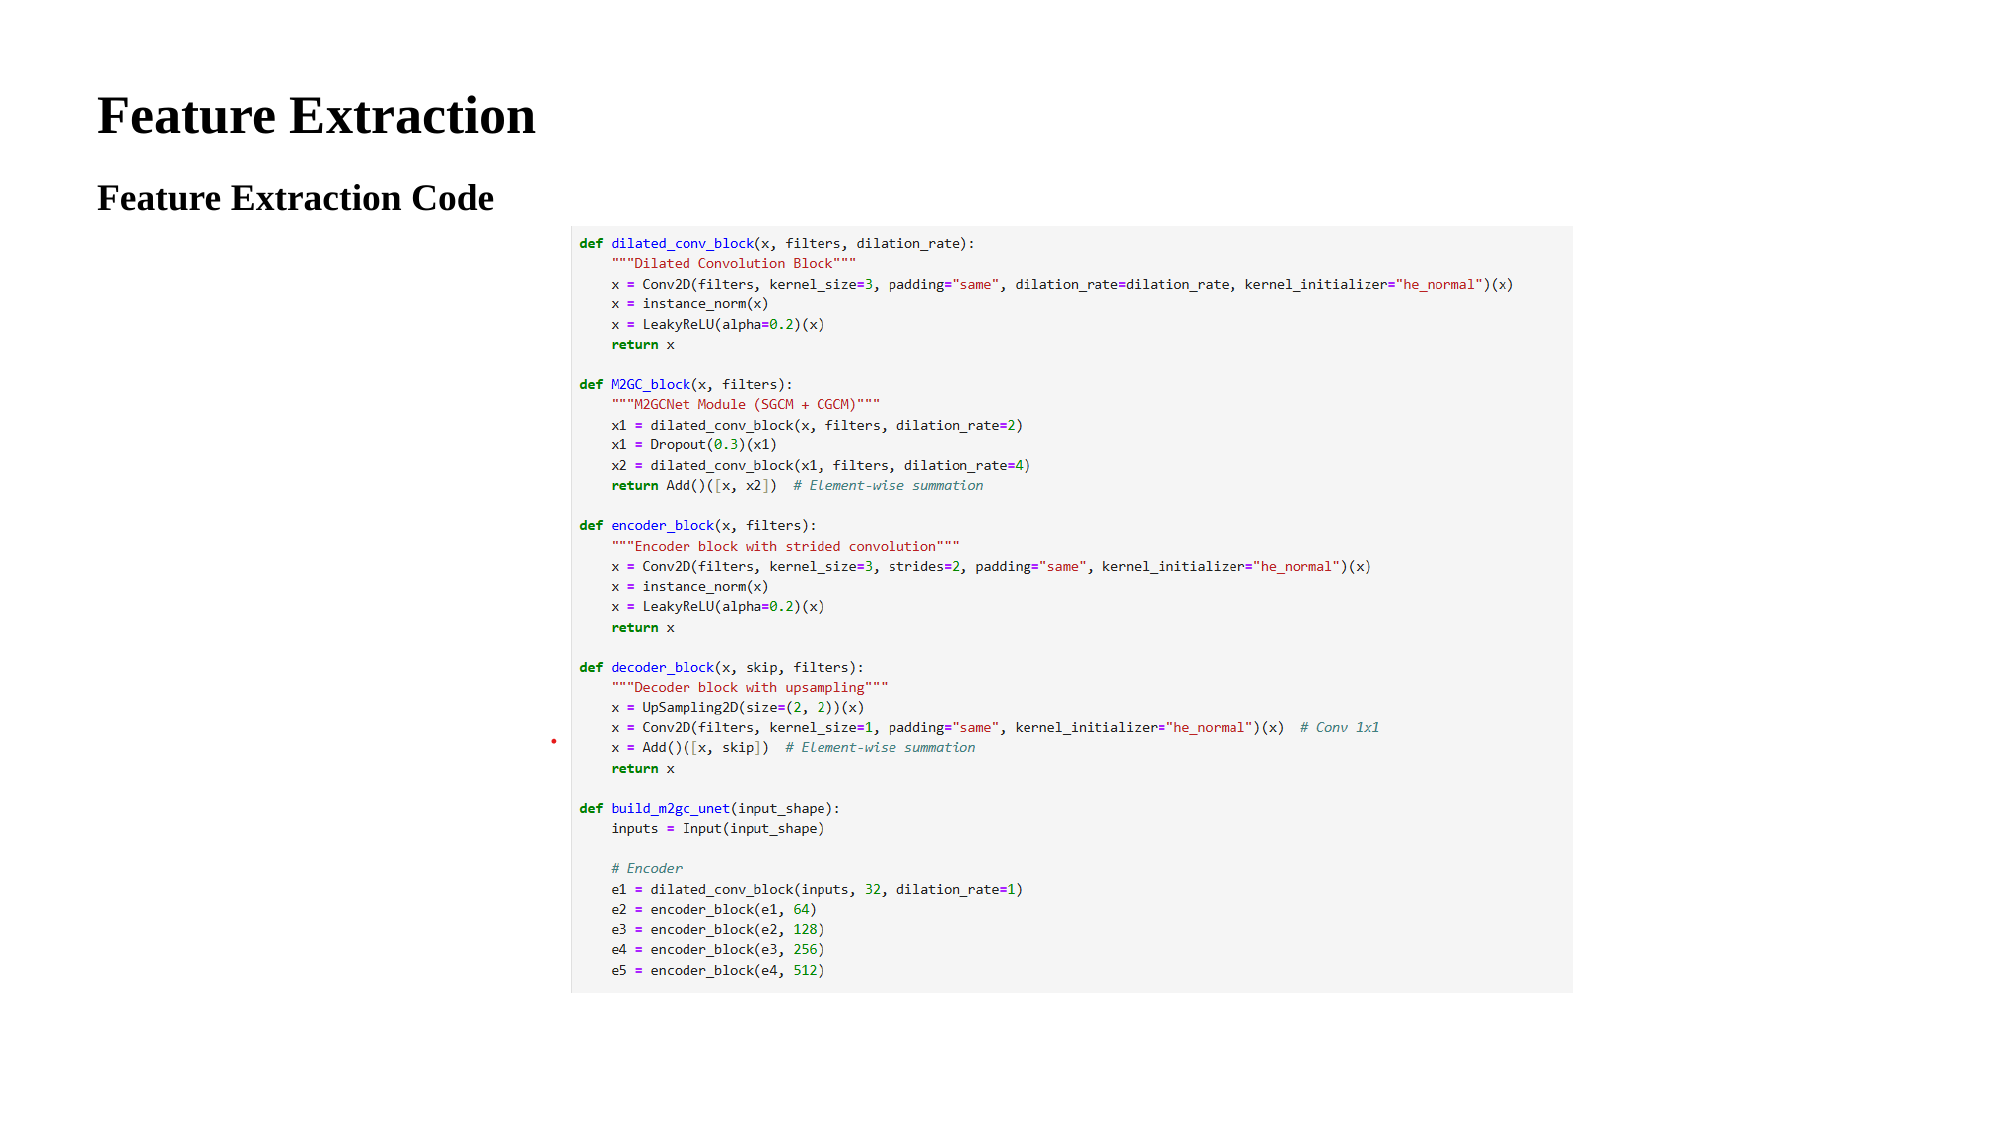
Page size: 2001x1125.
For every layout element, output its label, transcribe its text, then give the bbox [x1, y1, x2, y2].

text_box Feature Extraction [82, 72, 605, 152]
picture [550, 226, 1573, 993]
text_box Feature Extraction Code [82, 165, 551, 226]
